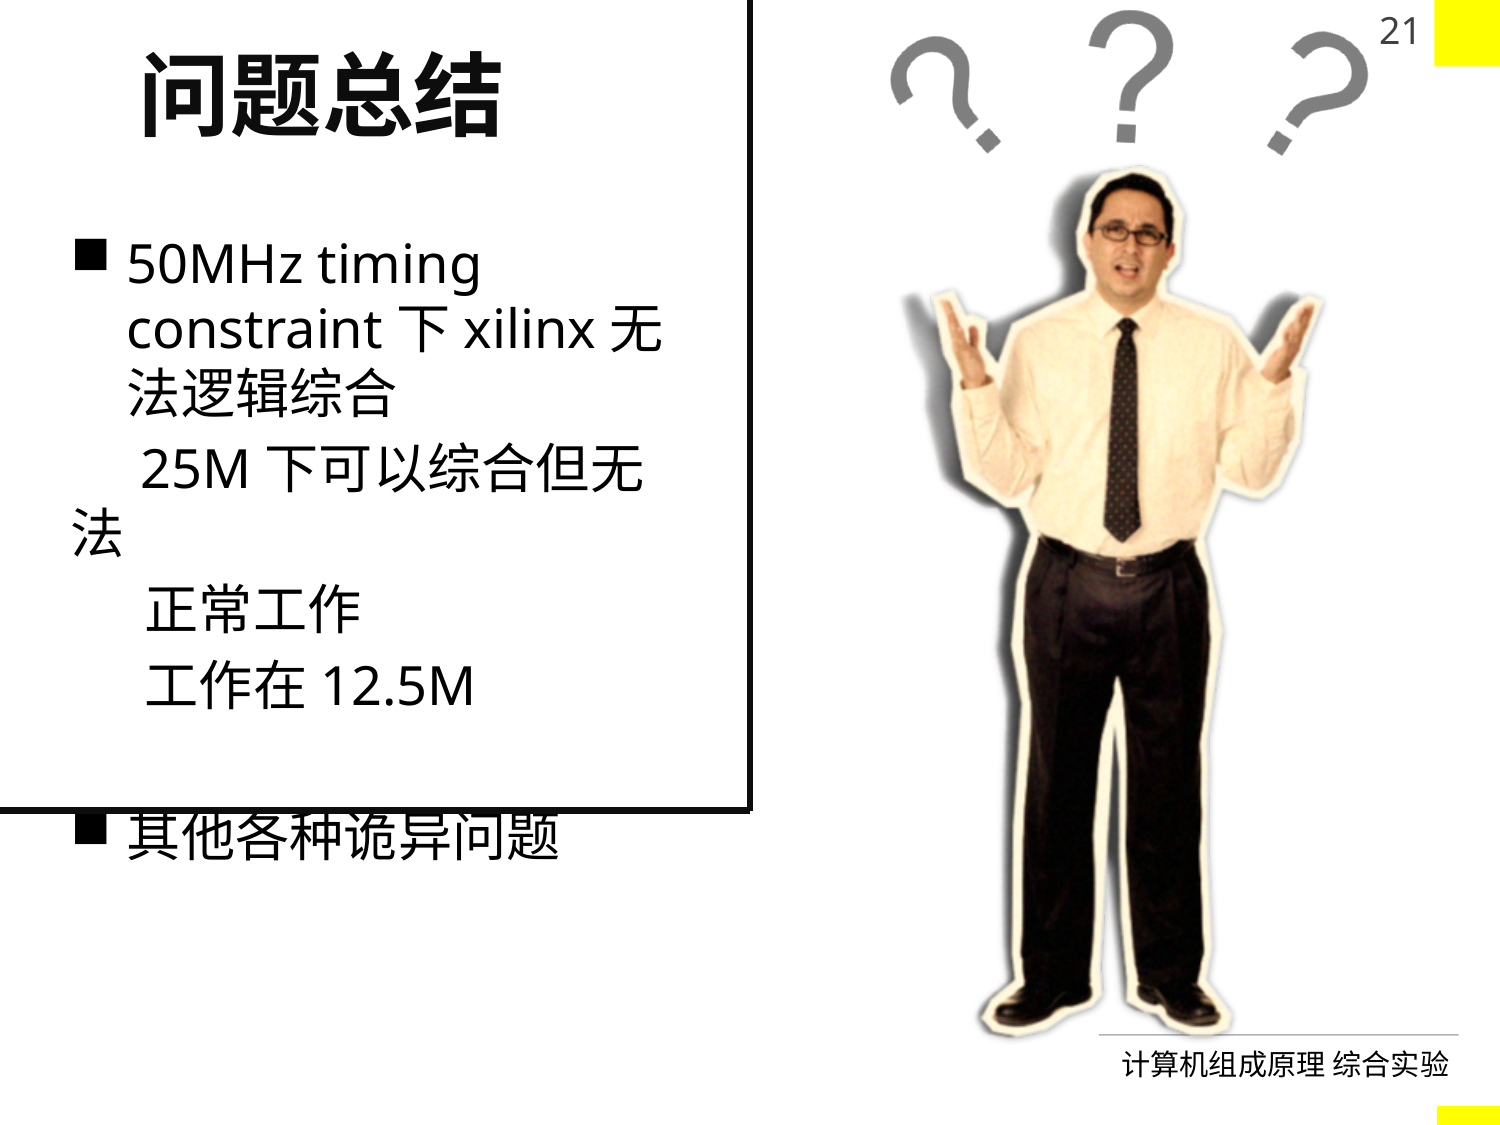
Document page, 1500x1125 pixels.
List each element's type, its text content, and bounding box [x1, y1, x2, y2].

picture [822, 0, 1436, 1083]
text_box 50MHz timing constraint下xilinx无法逻辑综合 25M下可以综合但无法 正常工作 工作在12.5M 其他各种诡异问题 [55, 221, 691, 807]
text_box 50MHz timing constraint下xilinx无法逻辑综合 25M下可以综合但无法 正常工作 工作在12.5M 其他各种诡异问题 [55, 818, 691, 965]
text_box 问题总结 [123, 30, 558, 266]
